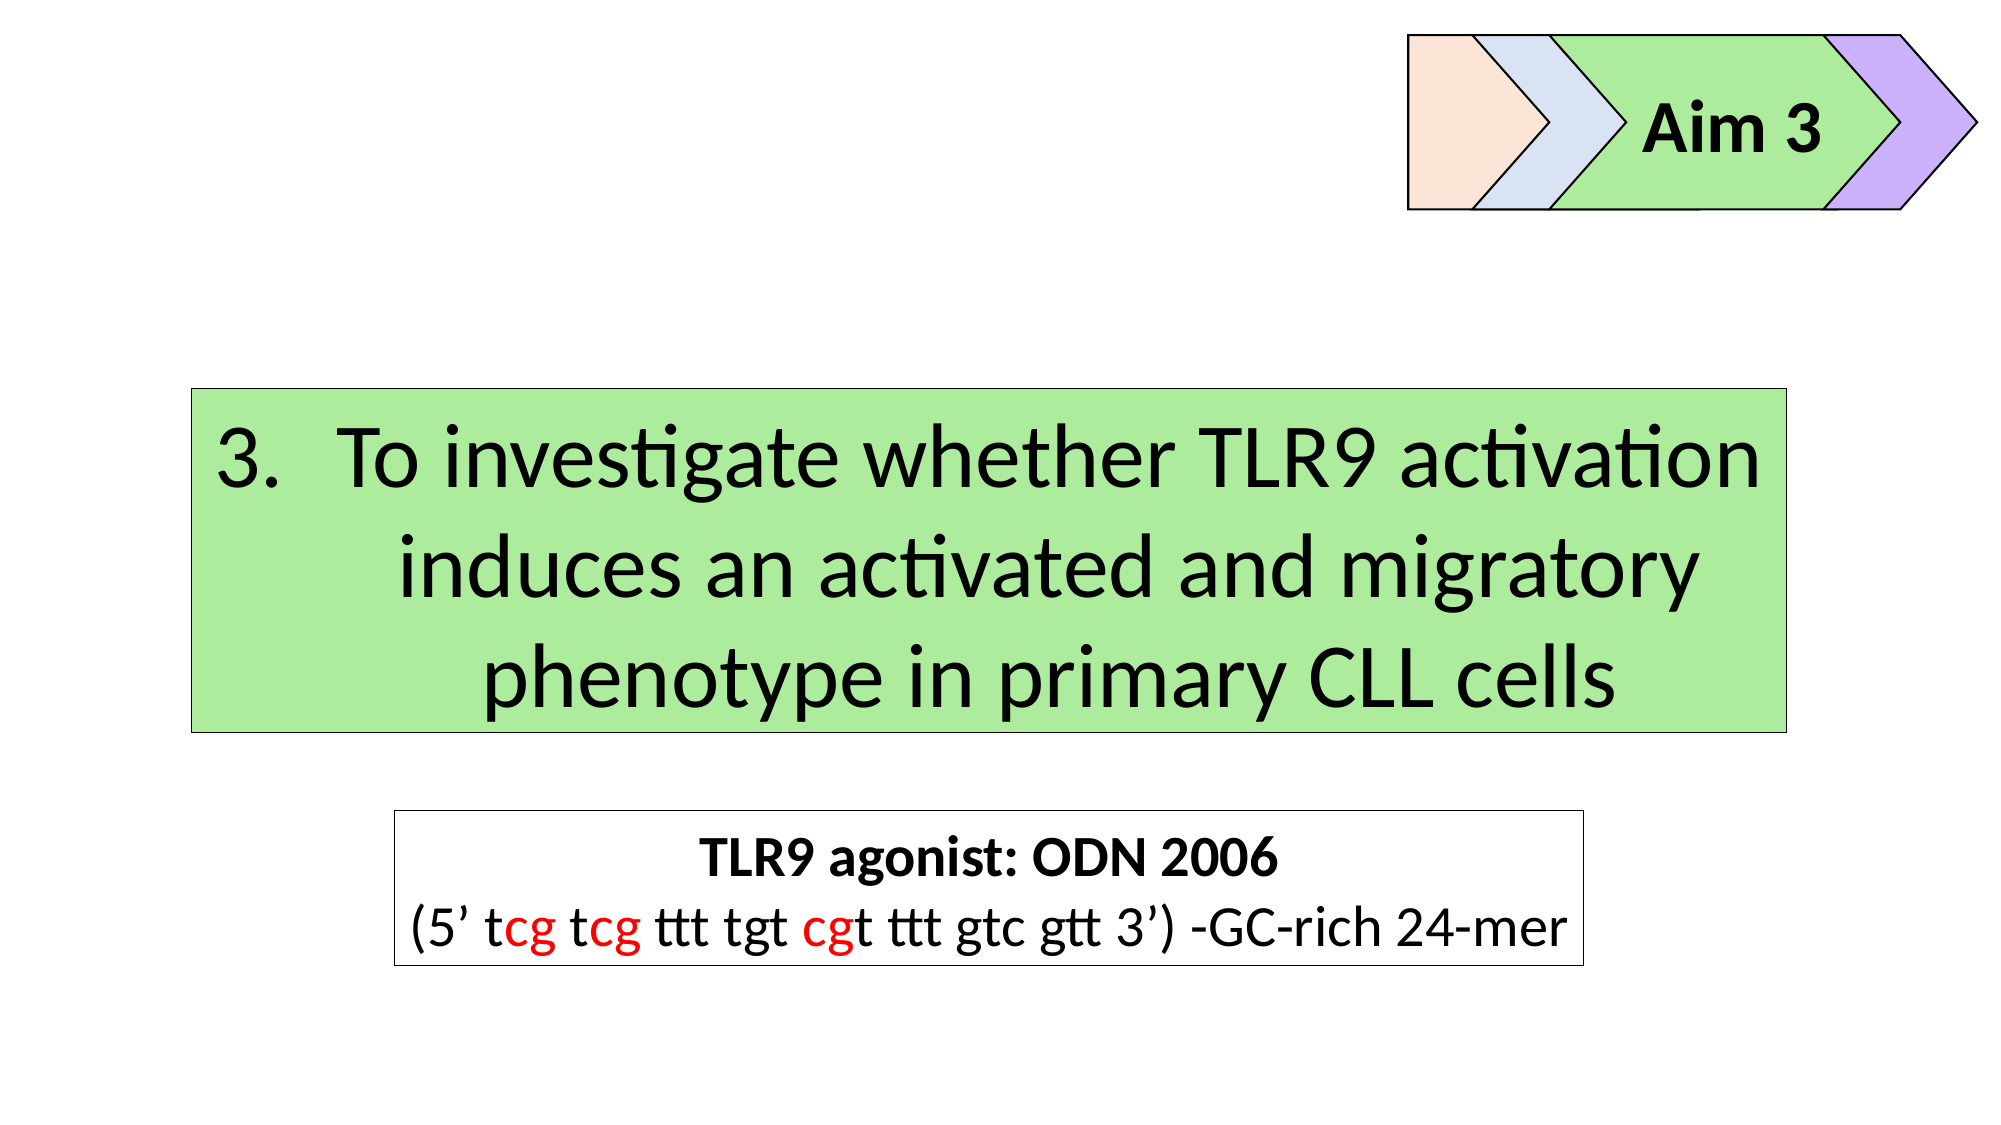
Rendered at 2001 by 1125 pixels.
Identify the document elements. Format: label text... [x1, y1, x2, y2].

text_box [1408, 35, 1978, 210]
text_box To investigate whether TLR9 activation induces an activated and migratory phenotype in primary CLL cells [191, 388, 1787, 733]
text_box TLR9 agonist: ODN 2006 (5’ tcg tcg ttt tgt cgt ttt gtc gtt 3’) -GC-rich 24-mer [396, 810, 1583, 966]
